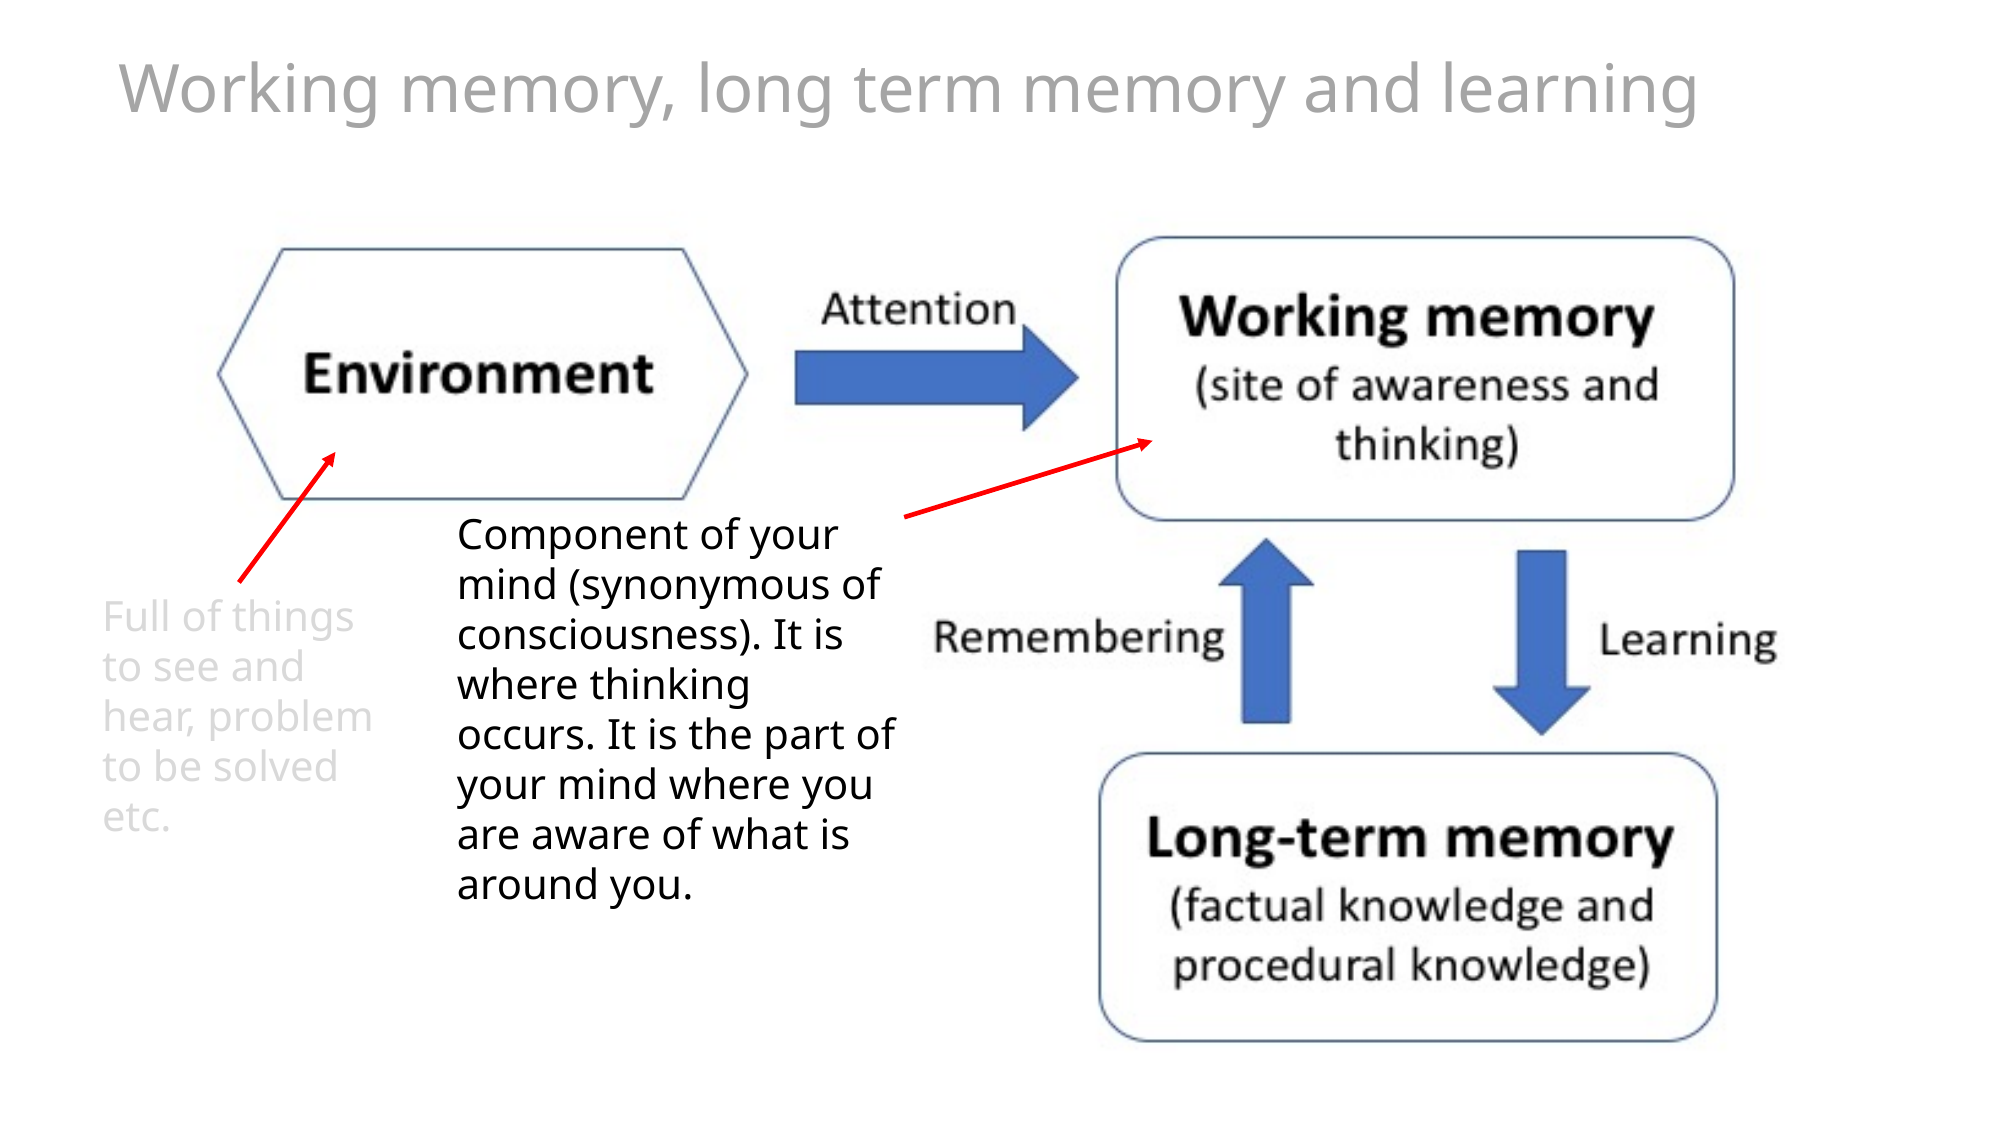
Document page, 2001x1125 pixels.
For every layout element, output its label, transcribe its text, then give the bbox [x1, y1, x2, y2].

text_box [904, 440, 1153, 518]
title Working memory, long term memory and learning [118, 54, 1902, 138]
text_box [238, 451, 336, 583]
picture [159, 137, 1922, 1100]
text_box Full of things to see and hear, problem to be solved etc. [87, 582, 159, 848]
